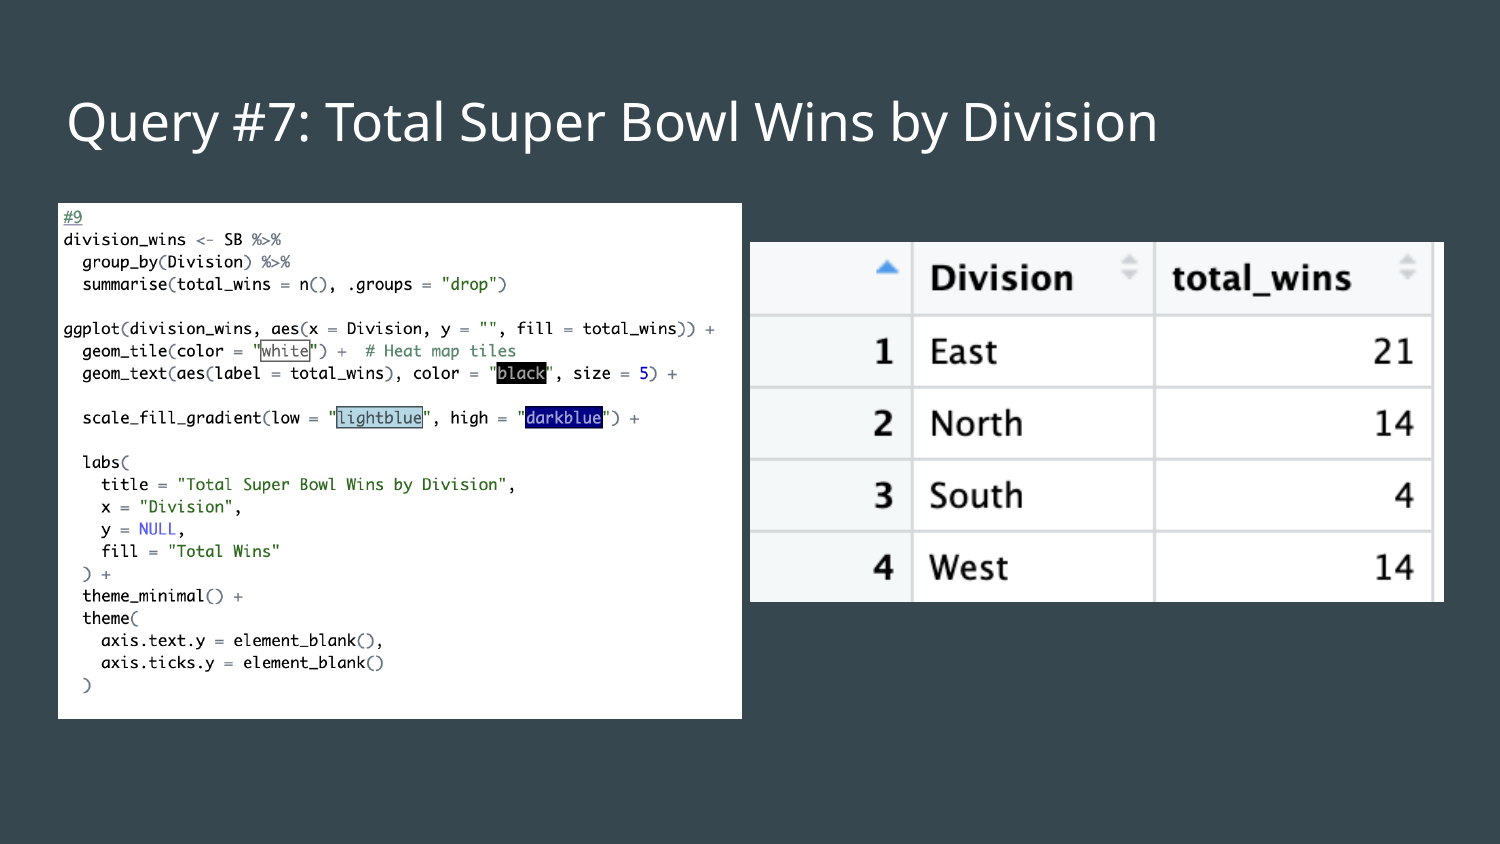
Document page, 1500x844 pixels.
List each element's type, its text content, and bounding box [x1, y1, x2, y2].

picture [58, 203, 742, 720]
title Query #7: Total Super Bowl Wins by Division [51, 72, 1449, 167]
picture [749, 241, 1444, 602]
